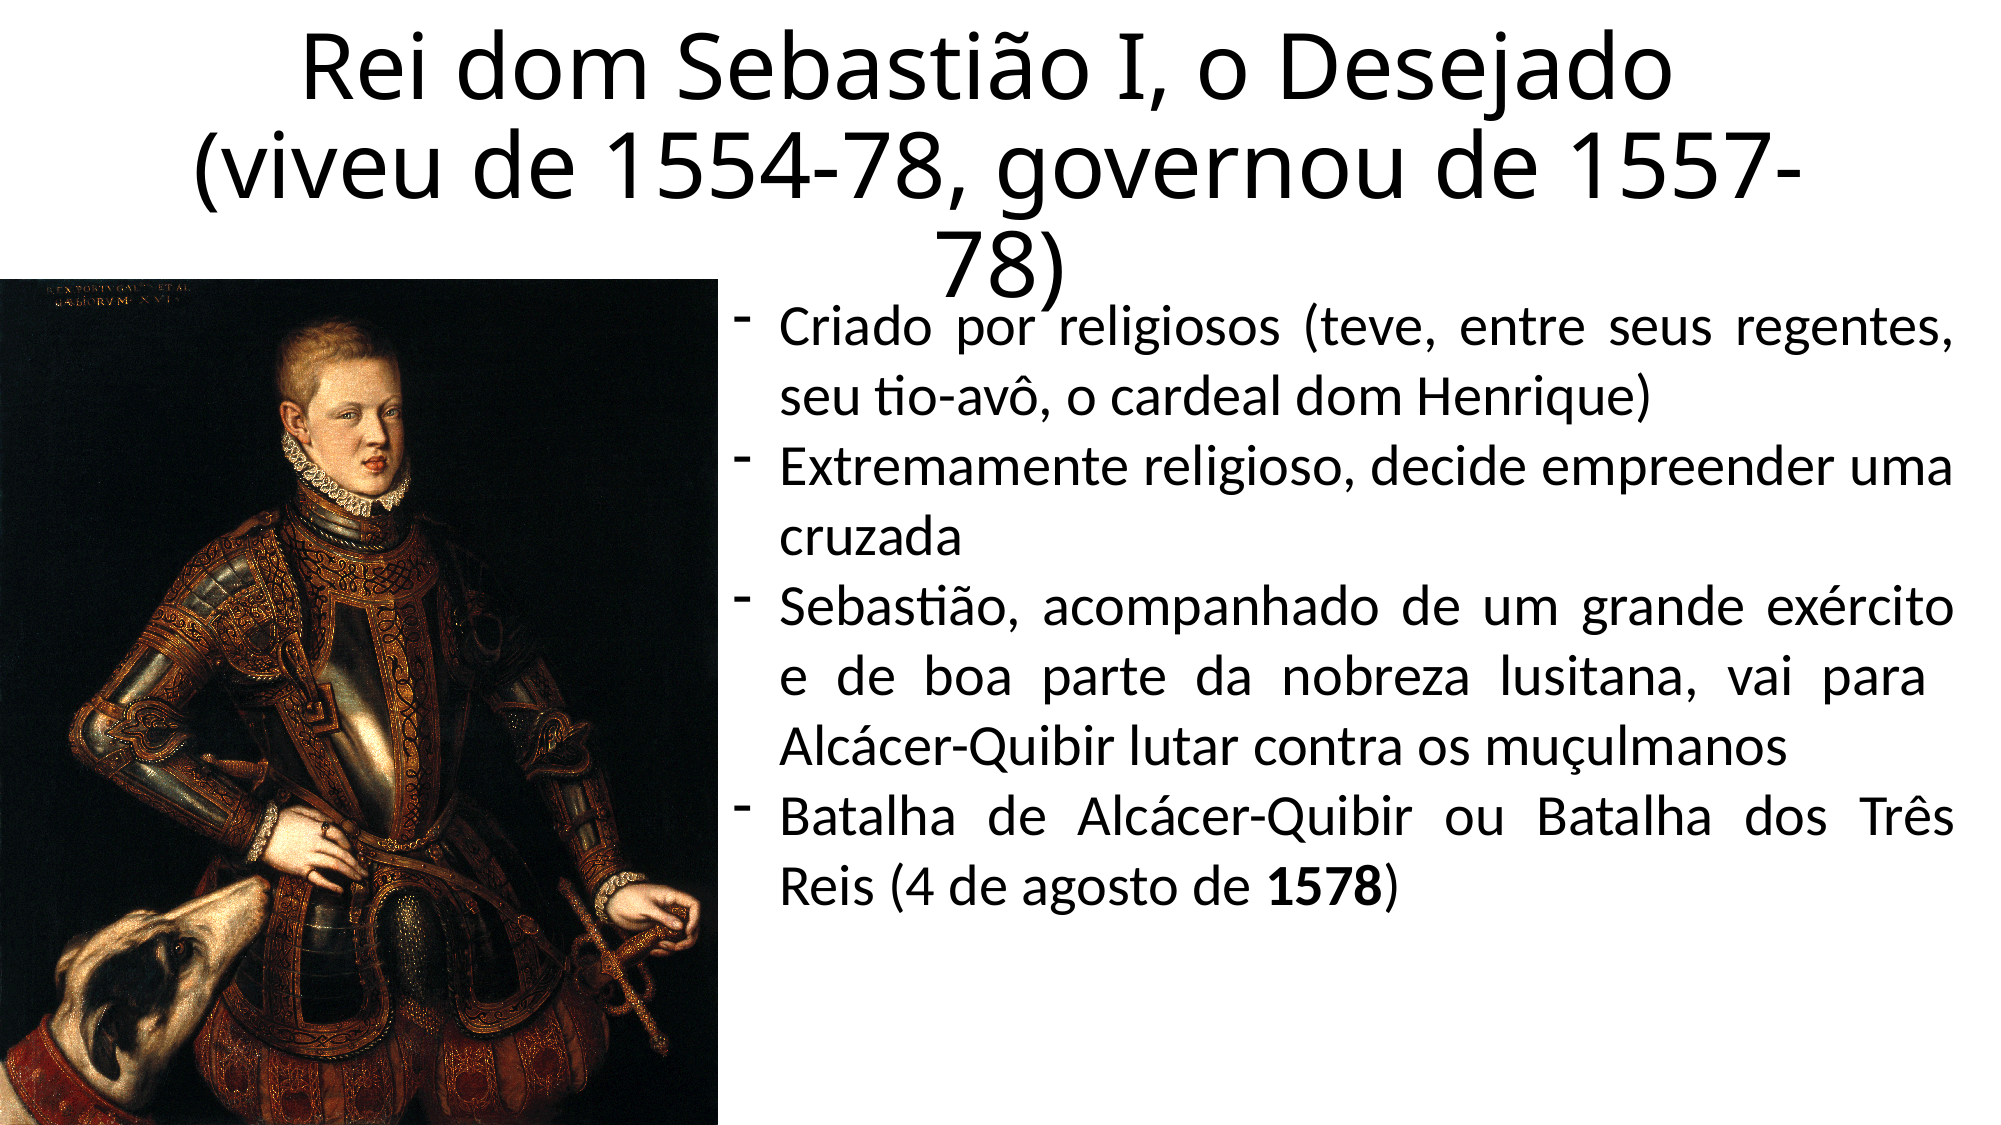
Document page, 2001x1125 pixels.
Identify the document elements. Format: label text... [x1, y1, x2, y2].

text_box Criado por religiosos (teve, entre seus regentes, seu tio-avô, o cardeal dom Henrique) Extremamente religioso, decide empreender uma cruzada Sebastião, acompanhado de um grande exército e de boa parte da nobreza lusitana, vai para Alcácer-Quibir lutar contra os muçulmanos Batalha de Alcácer-Quibir ou Batalha dos Três Reis (4 de agosto de 1578) [718, 279, 1971, 925]
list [0, 279, 718, 1125]
title Rei dom Sebastião I, o Desejado (viveu de 1554-78, governou de 1557-78) [137, 59, 1863, 278]
